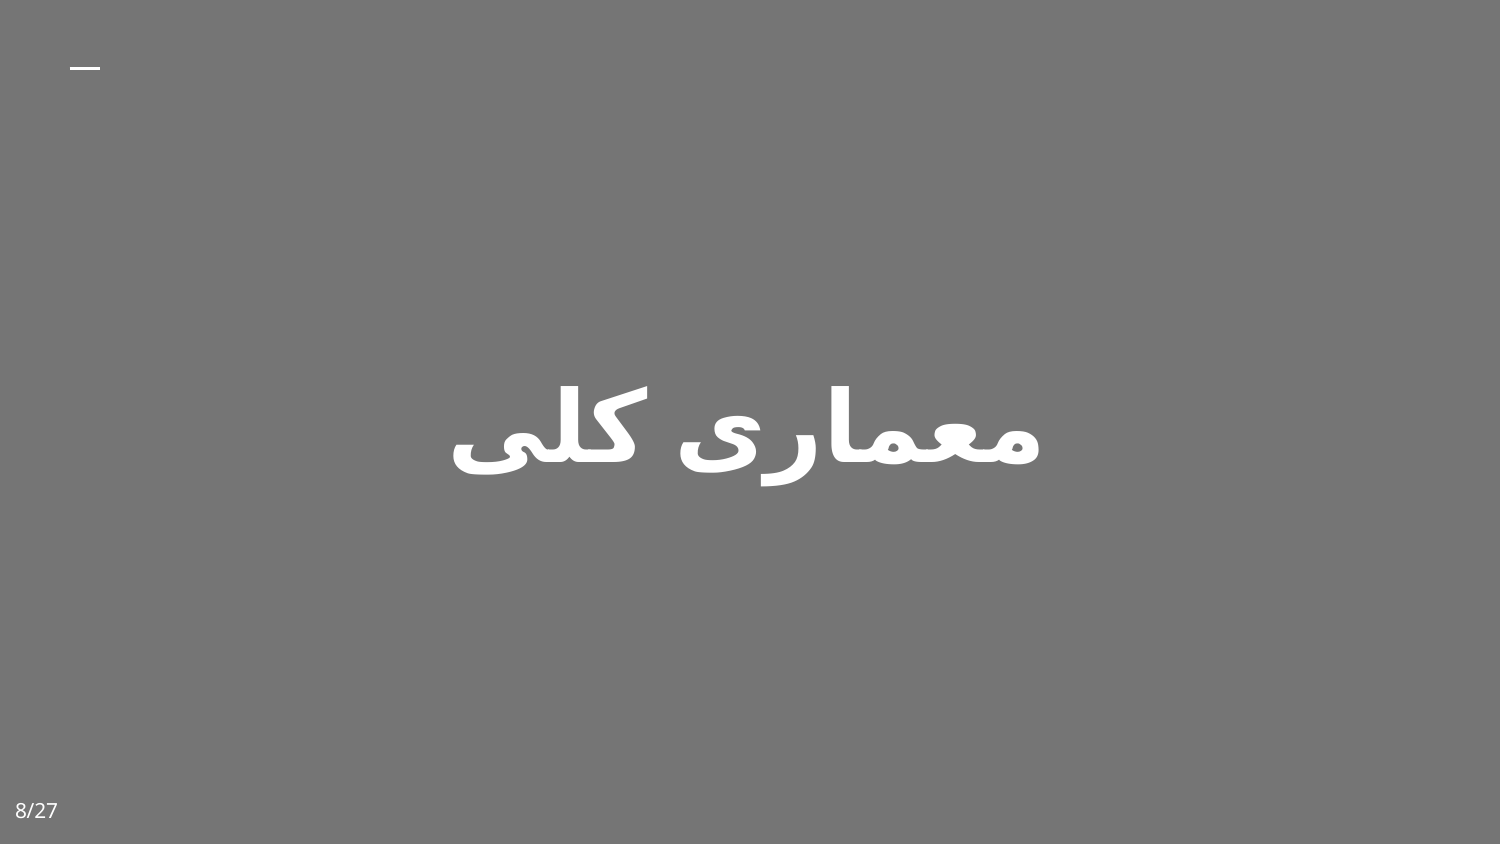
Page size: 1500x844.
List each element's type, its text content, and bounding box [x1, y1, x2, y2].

title معماری کلی [66, 296, 1428, 550]
slide_number 8/27 [0, 779, 90, 844]
